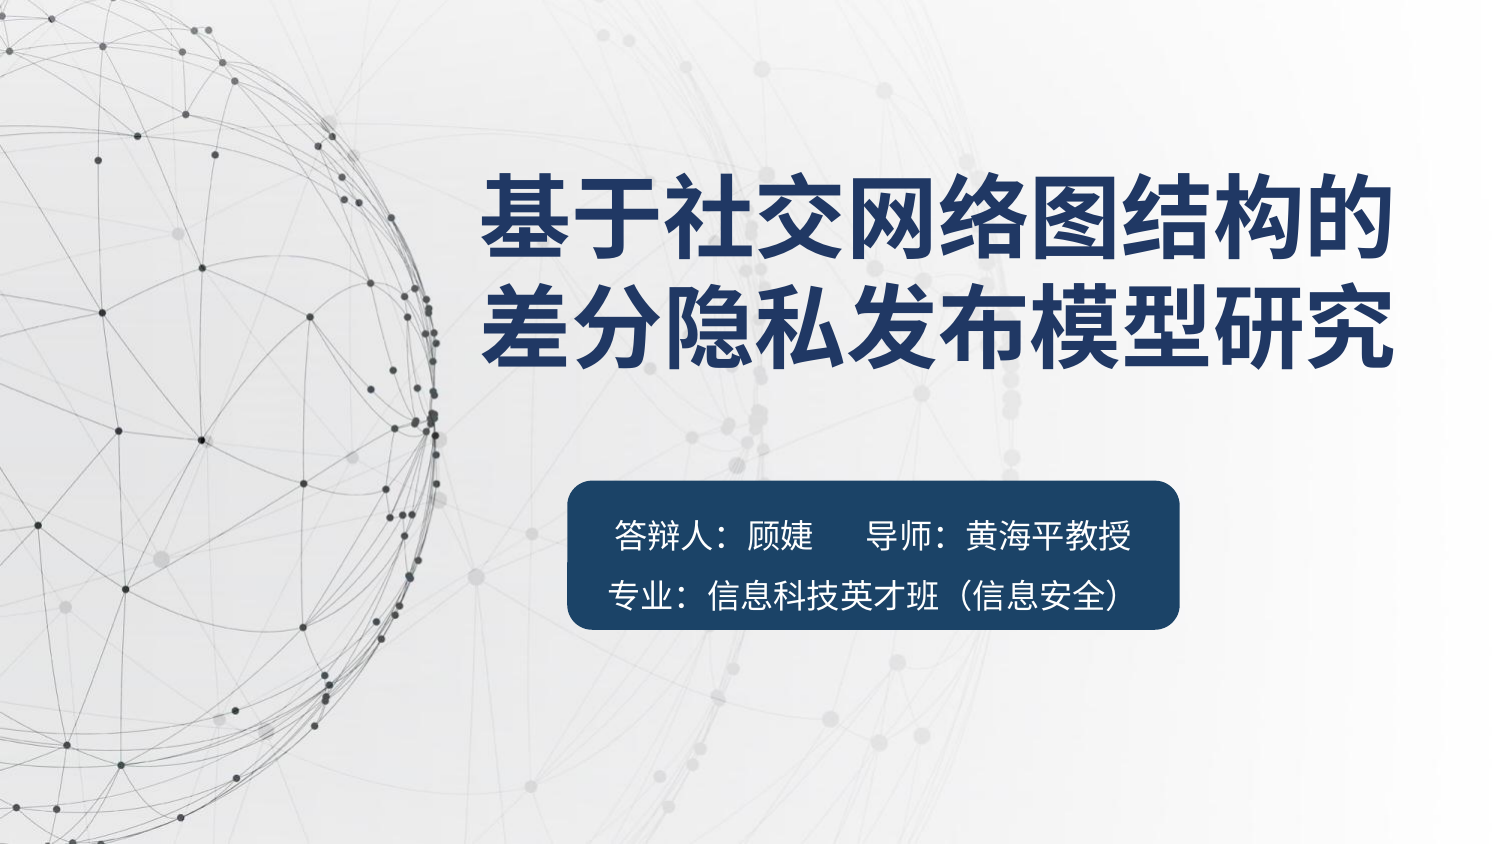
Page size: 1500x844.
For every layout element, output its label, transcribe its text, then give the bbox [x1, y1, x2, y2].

text_box 基于社交网络图结构的差分隐私发布模型研究 [468, 154, 1440, 386]
picture [0, 0, 1500, 844]
text_box 答辩人：顾婕 导师：黄海平教授 专业：信息科技英才班（信息安全） [567, 480, 1180, 630]
